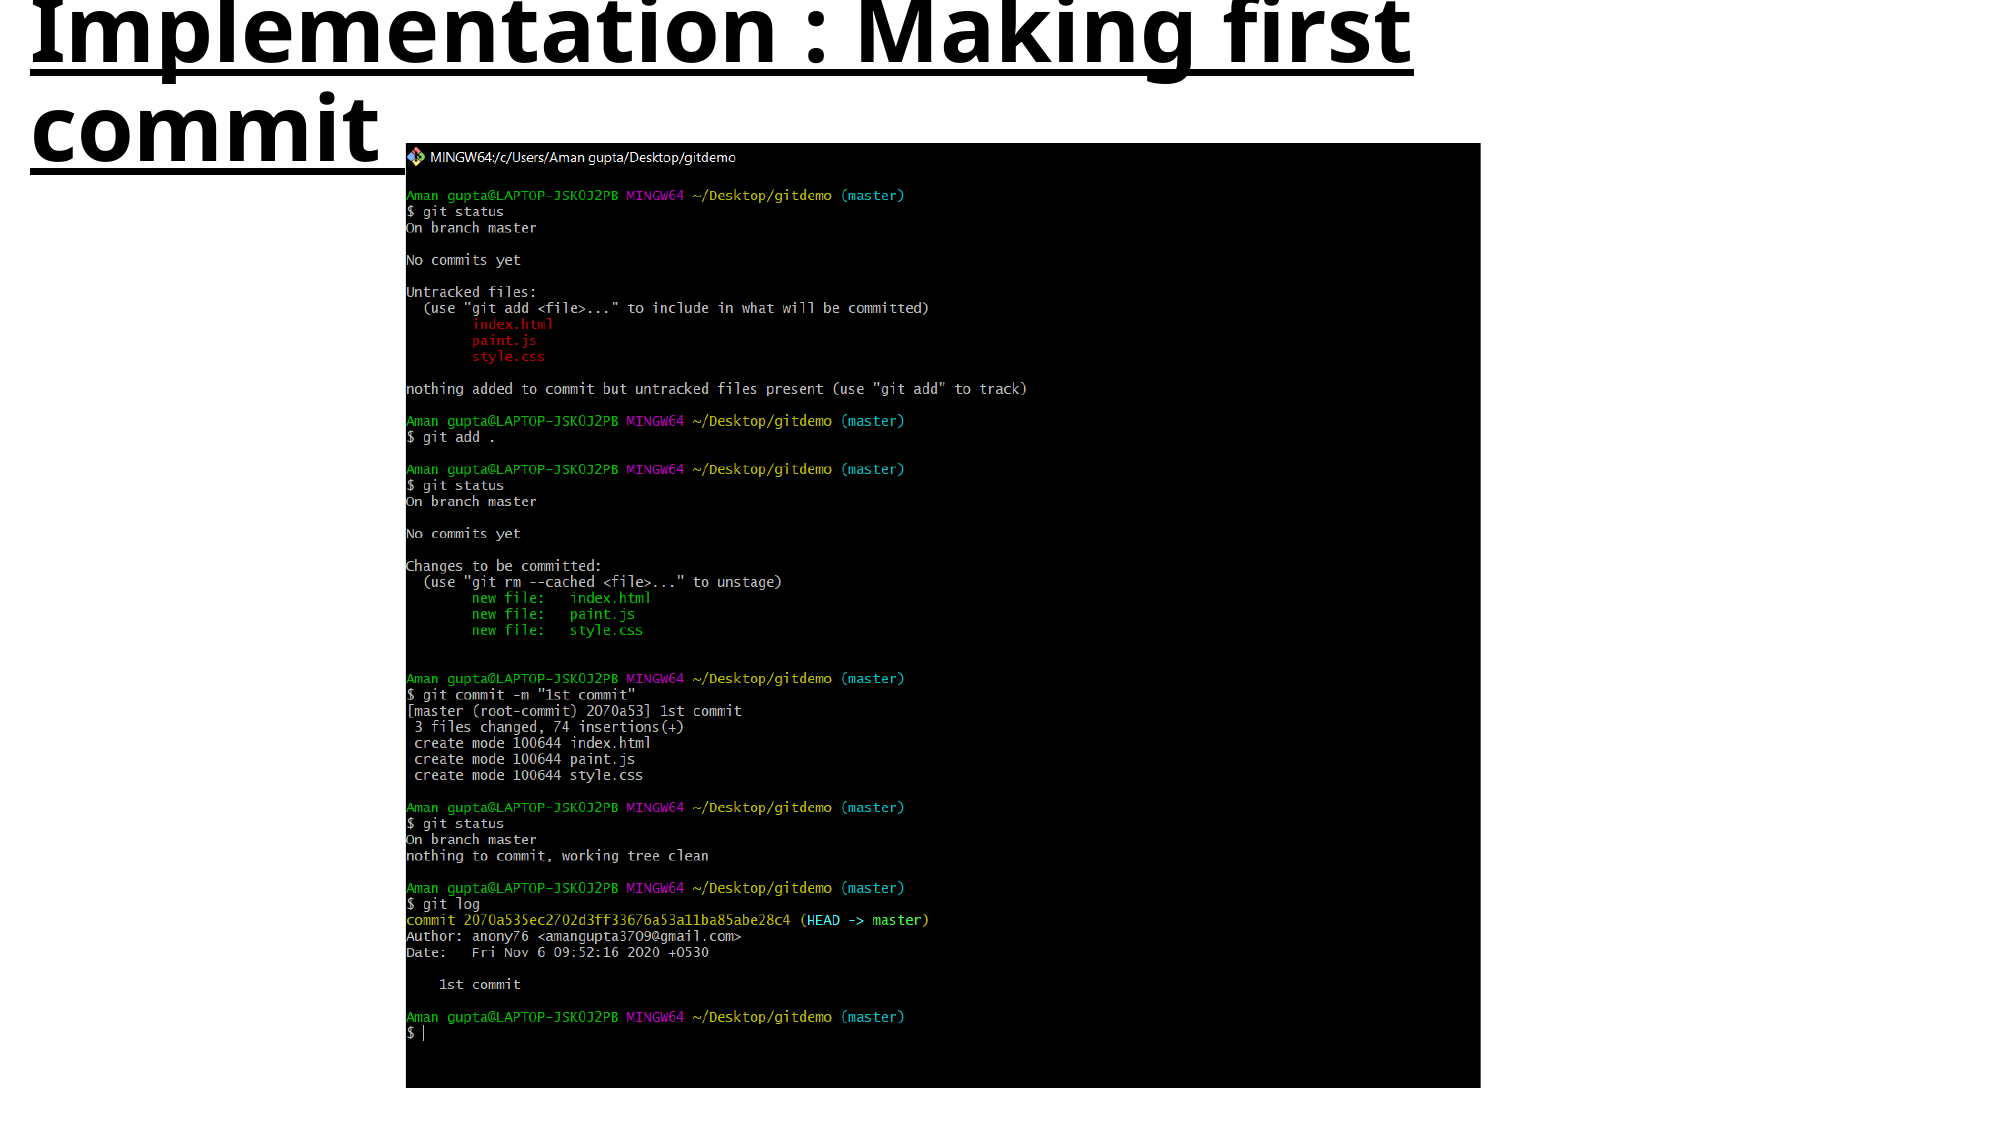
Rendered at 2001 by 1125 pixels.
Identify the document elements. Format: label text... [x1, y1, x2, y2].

title Implementation : Making first commit [15, 0, 1740, 191]
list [405, 143, 1481, 1088]
